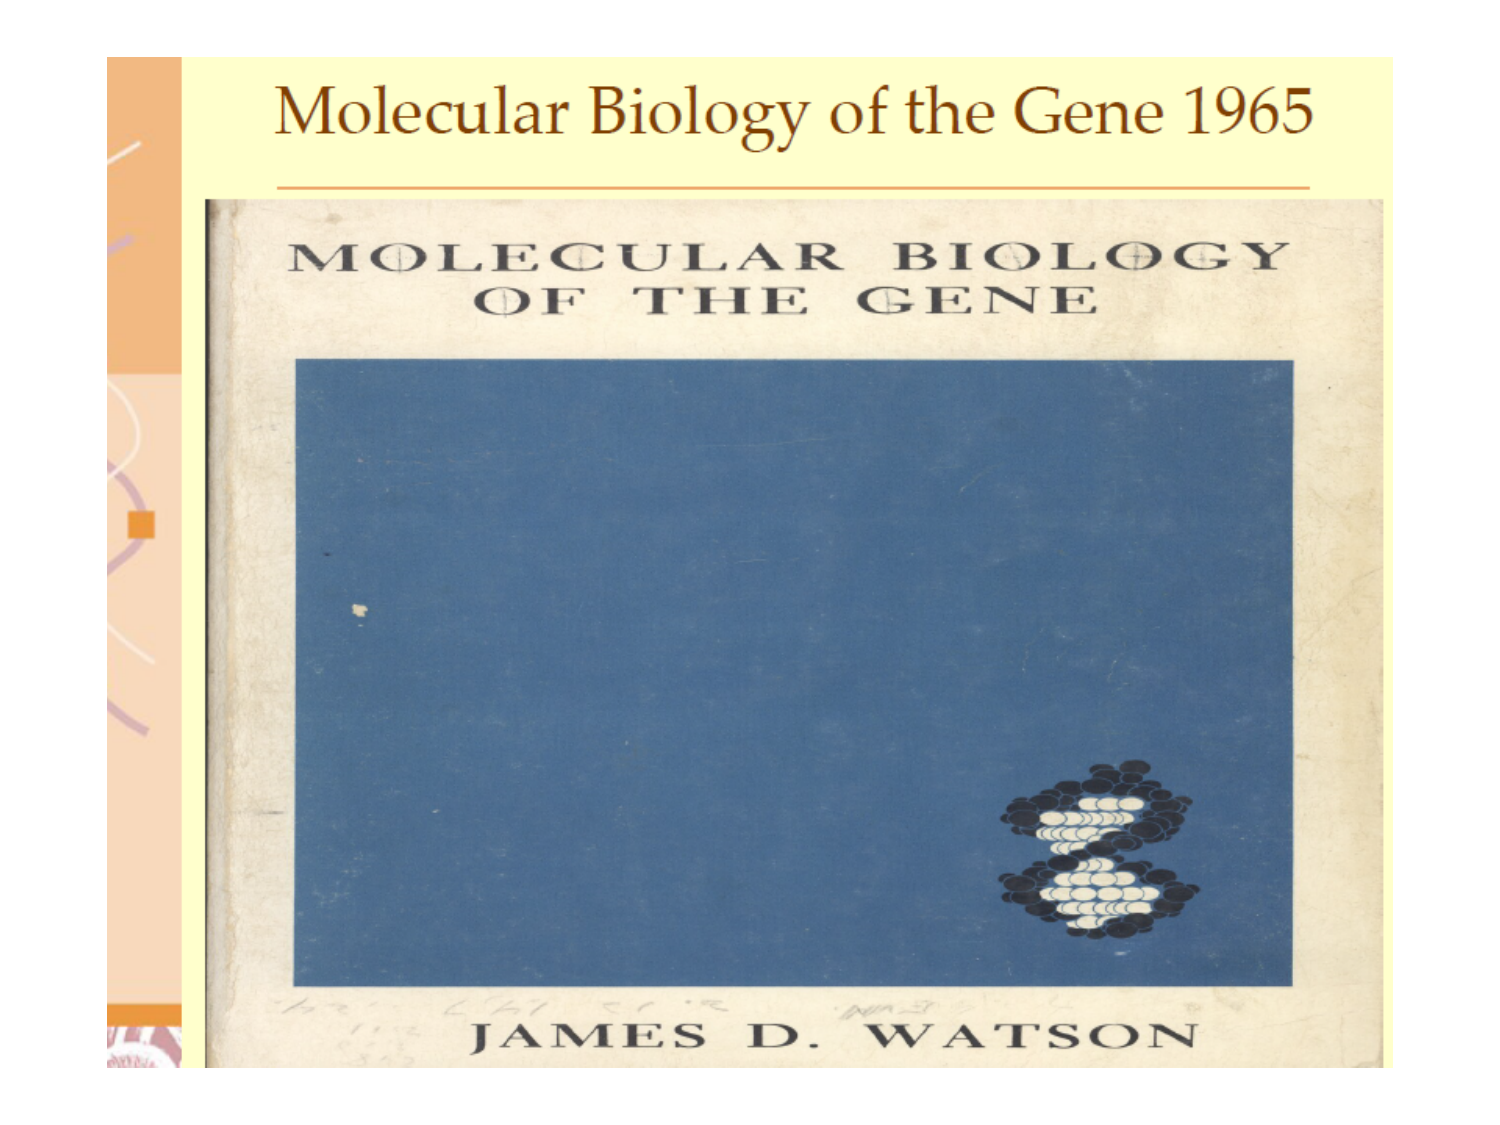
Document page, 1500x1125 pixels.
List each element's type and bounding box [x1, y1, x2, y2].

picture [106, 57, 1394, 1068]
